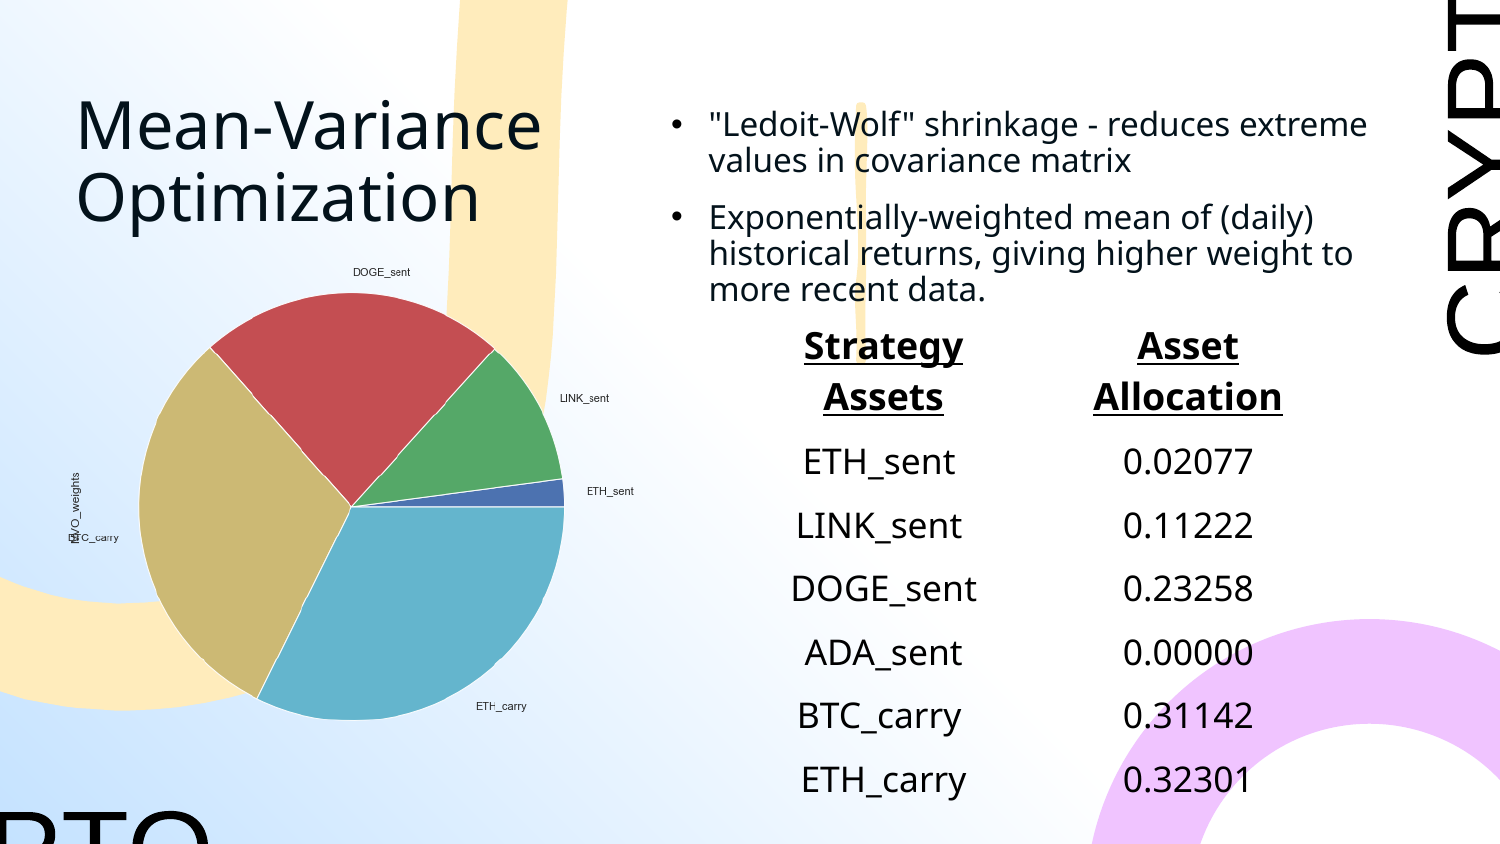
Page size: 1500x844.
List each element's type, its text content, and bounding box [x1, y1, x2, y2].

table_cell ADA_sent​ [732, 620, 1035, 683]
table_cell 0.11222​ [1035, 493, 1341, 556]
table_cell ETH_carry​ [732, 747, 1035, 810]
text_box "Ledoit-Wolf" shrinkage - reduces extreme values in covariance matrix Exponentially-weighted mean of (daily) historical returns, giving higher weight to more recent data. [655, 100, 1461, 341]
table_cell BTC_carry ​ [732, 683, 1035, 747]
table_header Asset Allocation​ [1035, 312, 1341, 429]
table_cell 0.02077​ [1035, 429, 1341, 493]
table_cell LINK_sent ​ [732, 493, 1035, 556]
table_cell 0.32301​ [1035, 747, 1341, 810]
table_header Strategy Assets​ [732, 312, 1035, 429]
table_cell 0.00000​ [1035, 620, 1341, 683]
table_cell 0.31142​ [1035, 683, 1341, 747]
table_cell 0.23258​ [1035, 556, 1341, 620]
picture [59, 232, 639, 781]
table_cell DOGE_sent​ [732, 556, 1035, 620]
text_box Mean-Variance Optimization [60, 19, 707, 309]
table_cell ETH_sent ​ [732, 429, 1035, 493]
